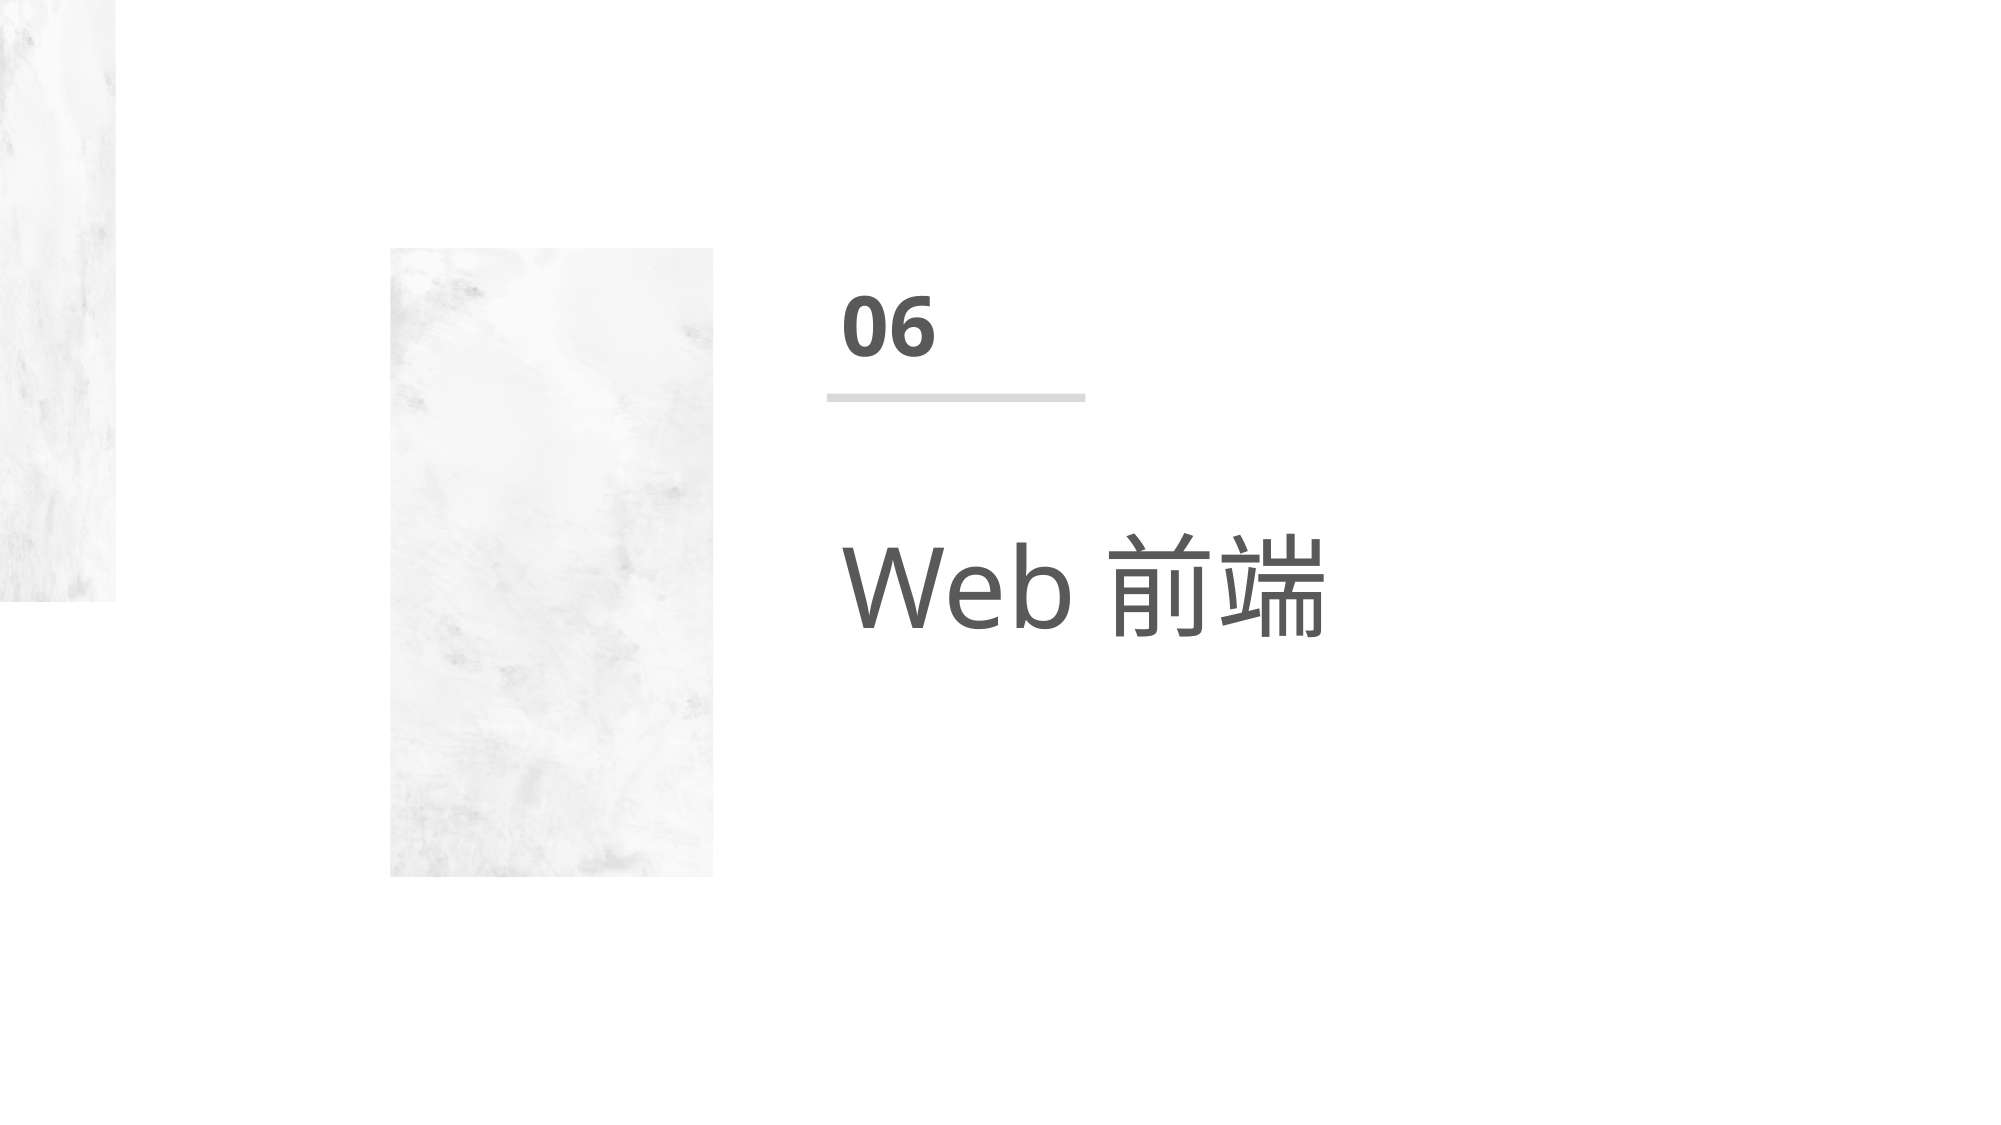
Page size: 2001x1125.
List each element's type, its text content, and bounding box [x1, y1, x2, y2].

text_box Web前端 [826, 508, 1506, 659]
text_box [825, 392, 1087, 403]
text_box 06 [826, 265, 1086, 381]
picture [390, 248, 714, 877]
picture [0, 0, 116, 602]
